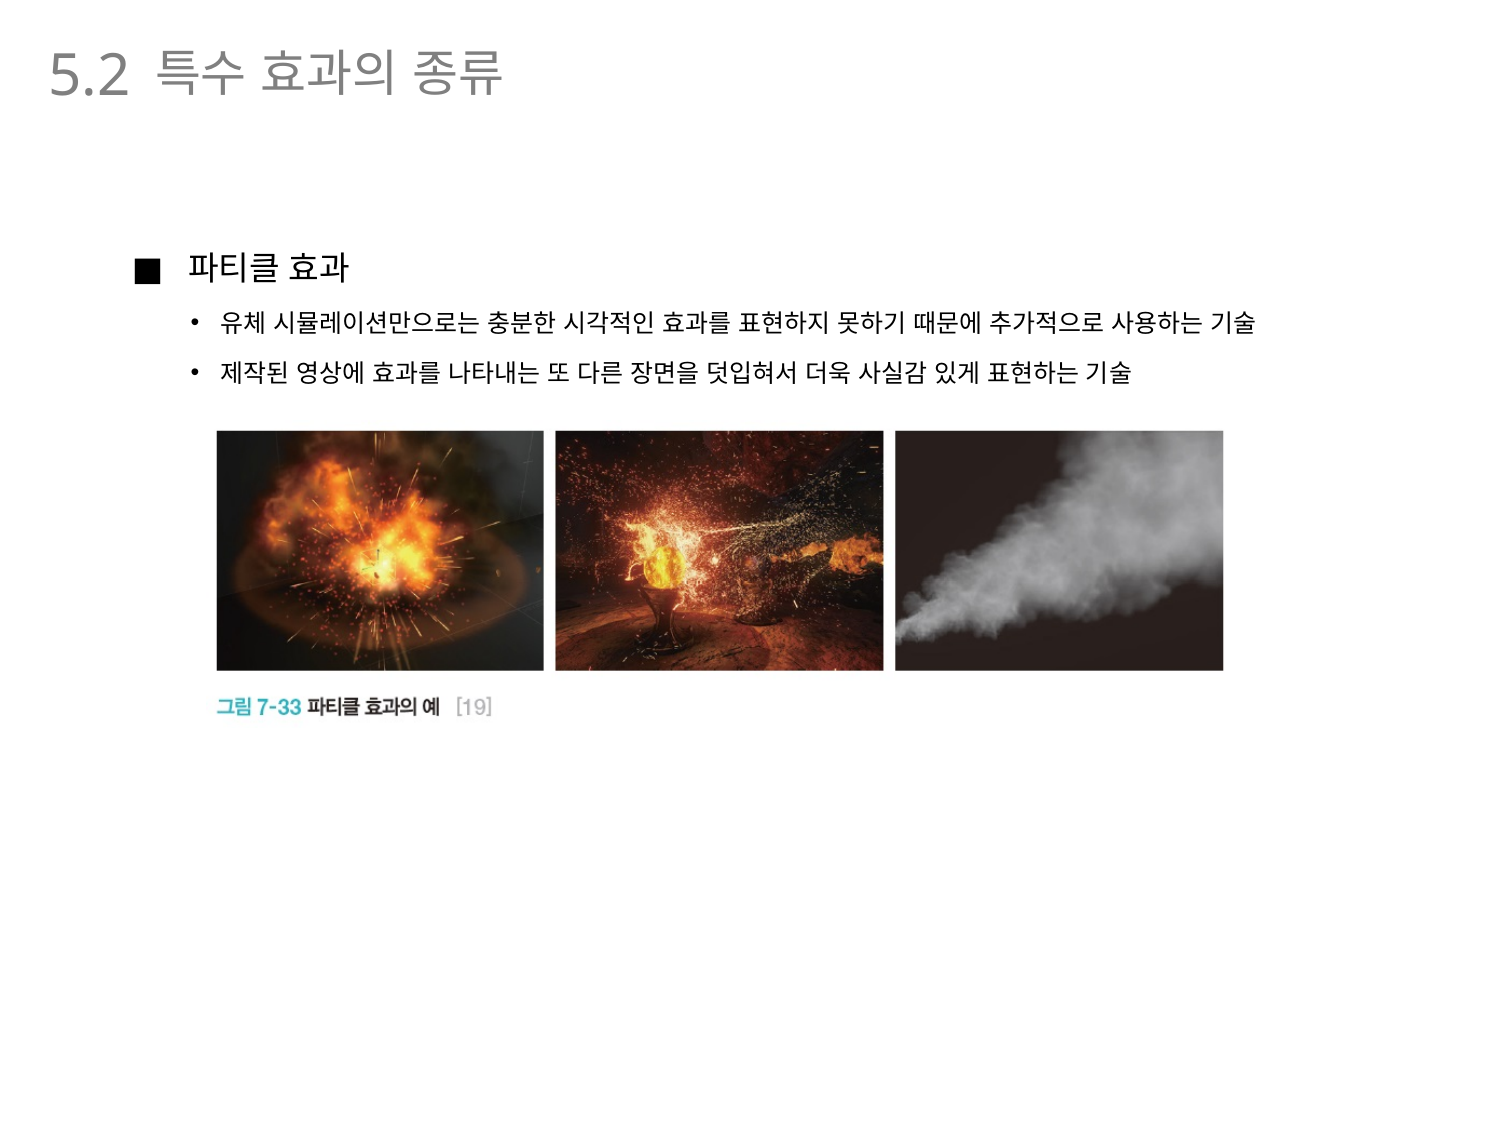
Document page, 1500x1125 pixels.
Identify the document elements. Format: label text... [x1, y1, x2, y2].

list 파티클 효과 유체 시뮬레이션만으로는 충분한 시각적인 효과를 표현하지 못하기 때문에 추가적으로 사용하는 기술 제작된 영상에 효과를 나타내는 또 다른 장면을 덧입혀서 더욱 사실감 있게 표현하는 기술 [116, 219, 1412, 988]
picture [206, 420, 1233, 729]
text_box 5.2 [41, 44, 184, 130]
text_box 특수 효과의 종류 [147, 41, 858, 127]
